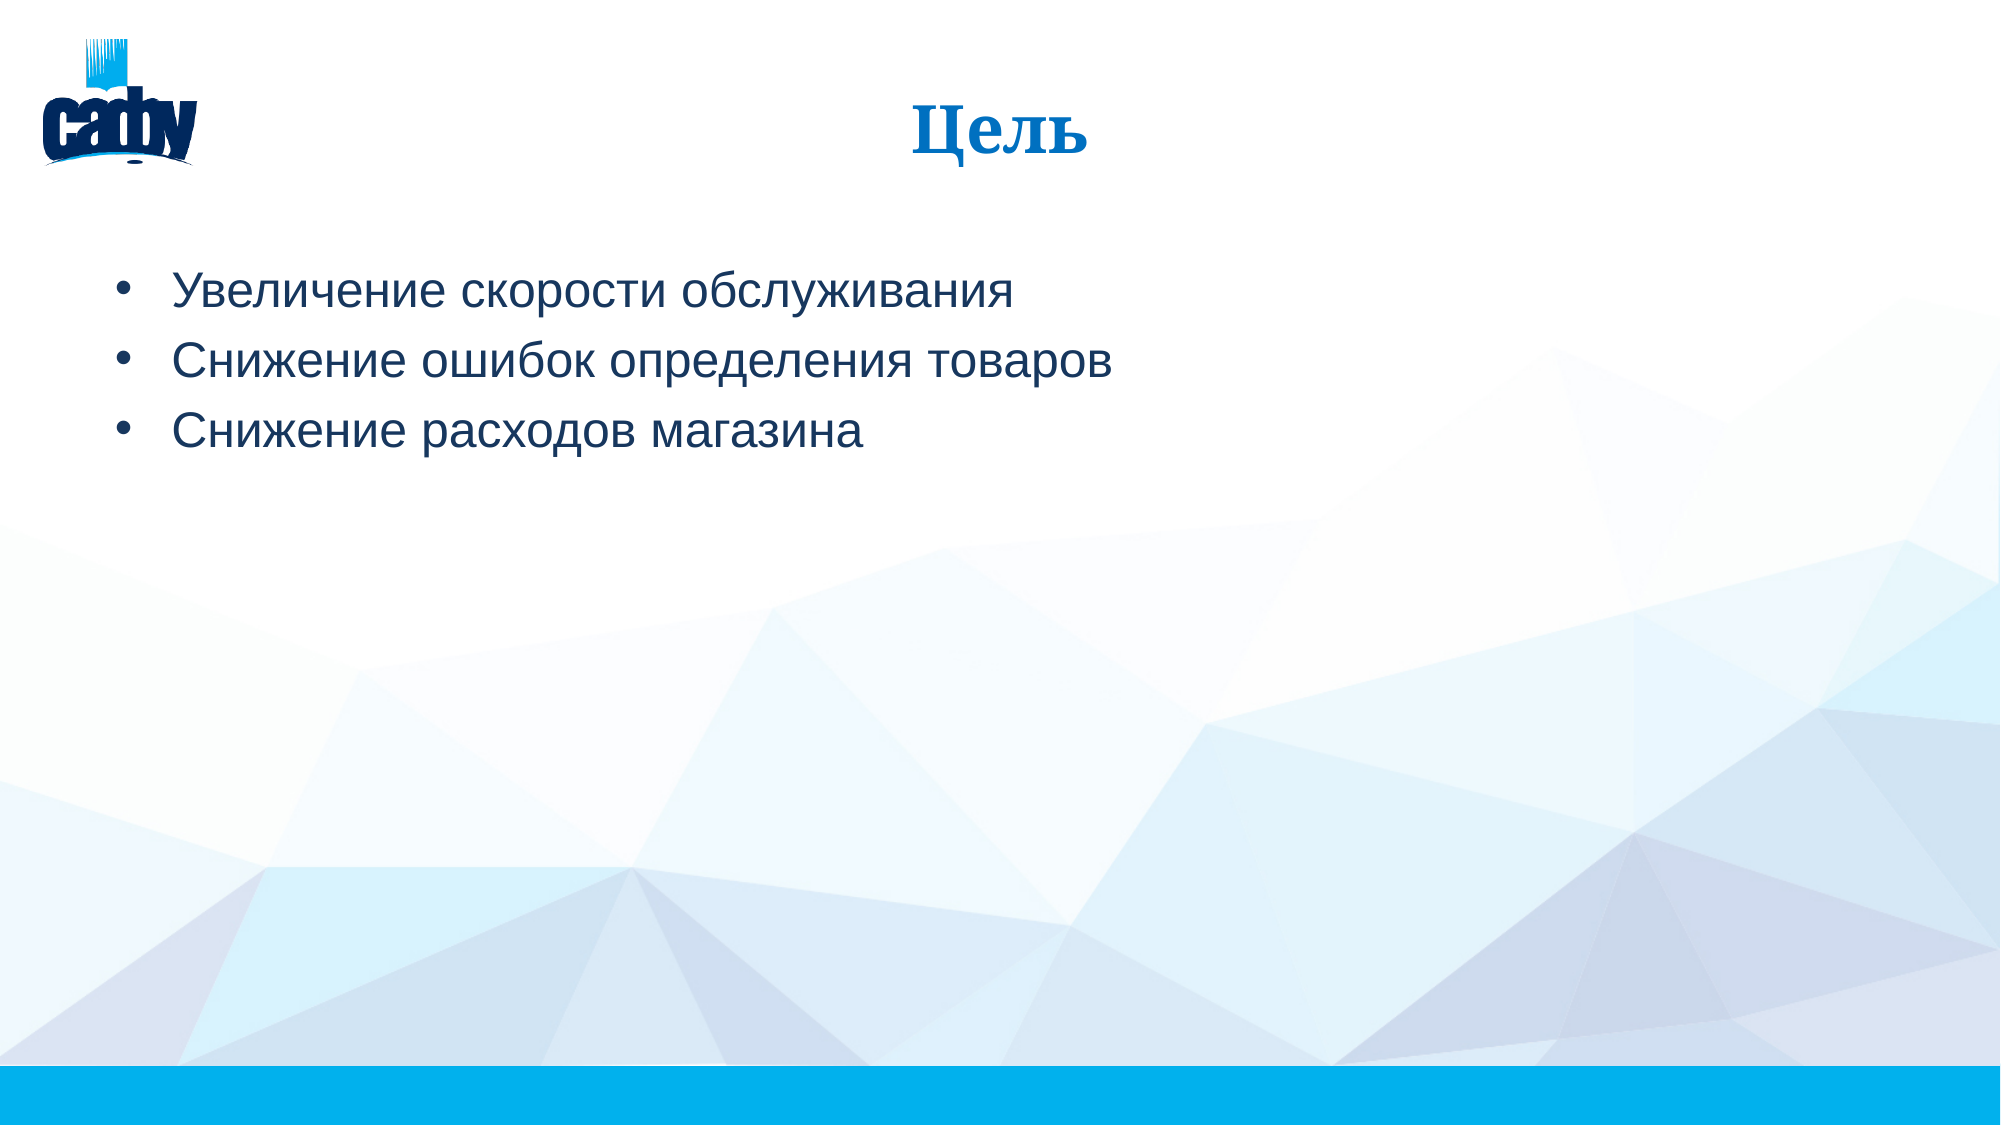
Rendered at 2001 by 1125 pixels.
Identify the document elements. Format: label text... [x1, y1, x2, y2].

list Увеличение скорости обслуживания Снижение ошибок определения товаров Снижение расходов магазина [99, 249, 1900, 1018]
picture [0, 0, 2001, 1065]
text_box Цель [291, 45, 1709, 209]
